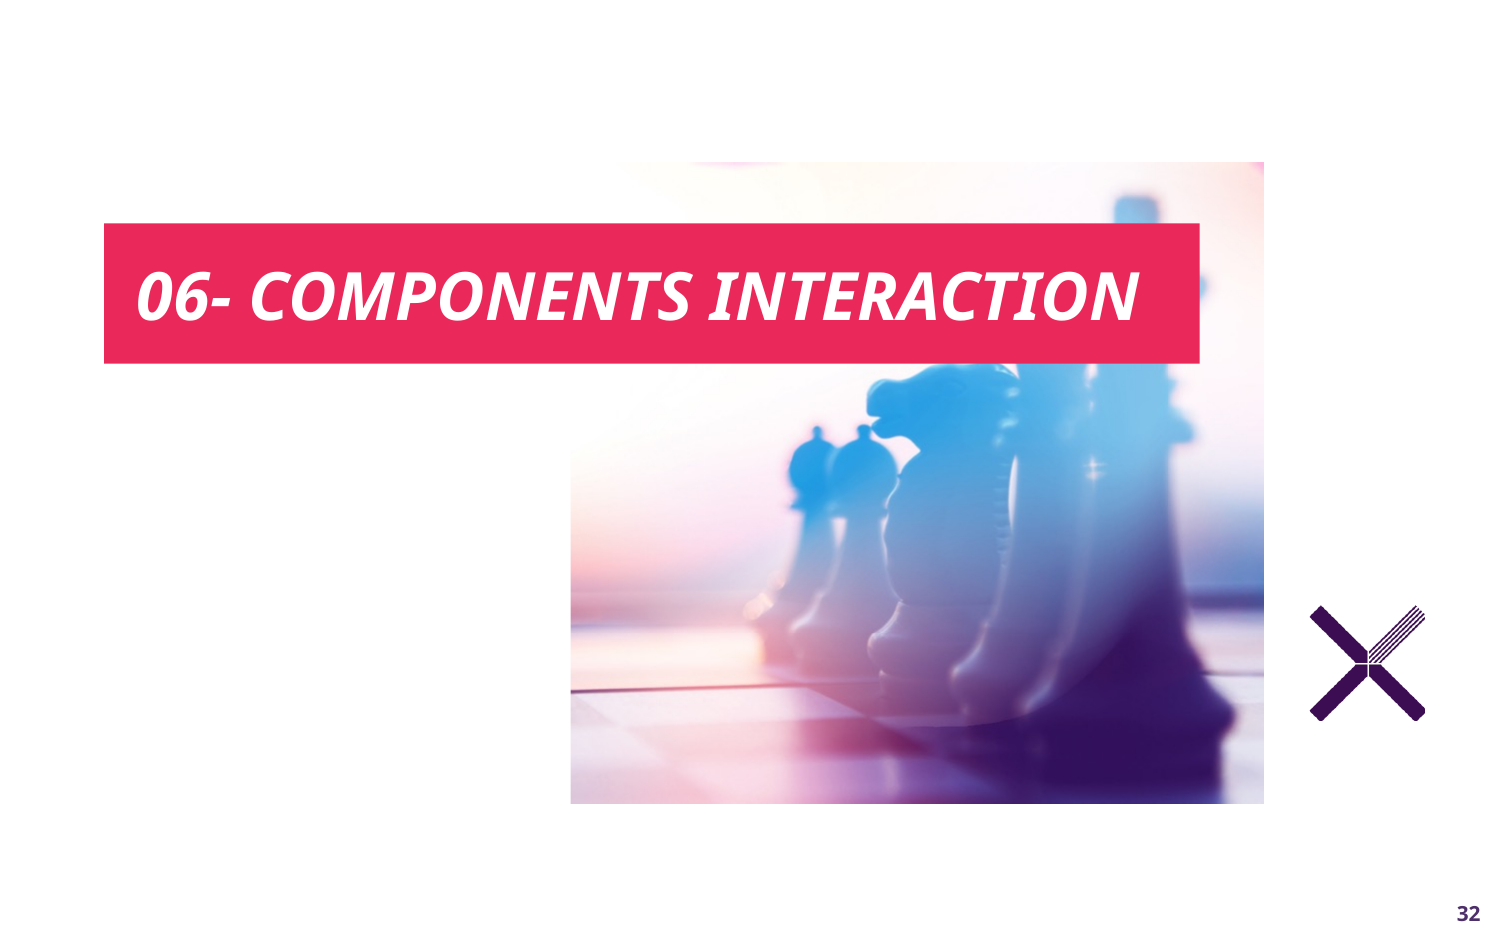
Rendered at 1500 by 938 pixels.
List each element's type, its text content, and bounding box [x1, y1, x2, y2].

slide_number 32 [1377, 889, 1496, 938]
list 06- COMPONENTS INTERACTION [104, 223, 1200, 364]
picture [570, 162, 1264, 804]
